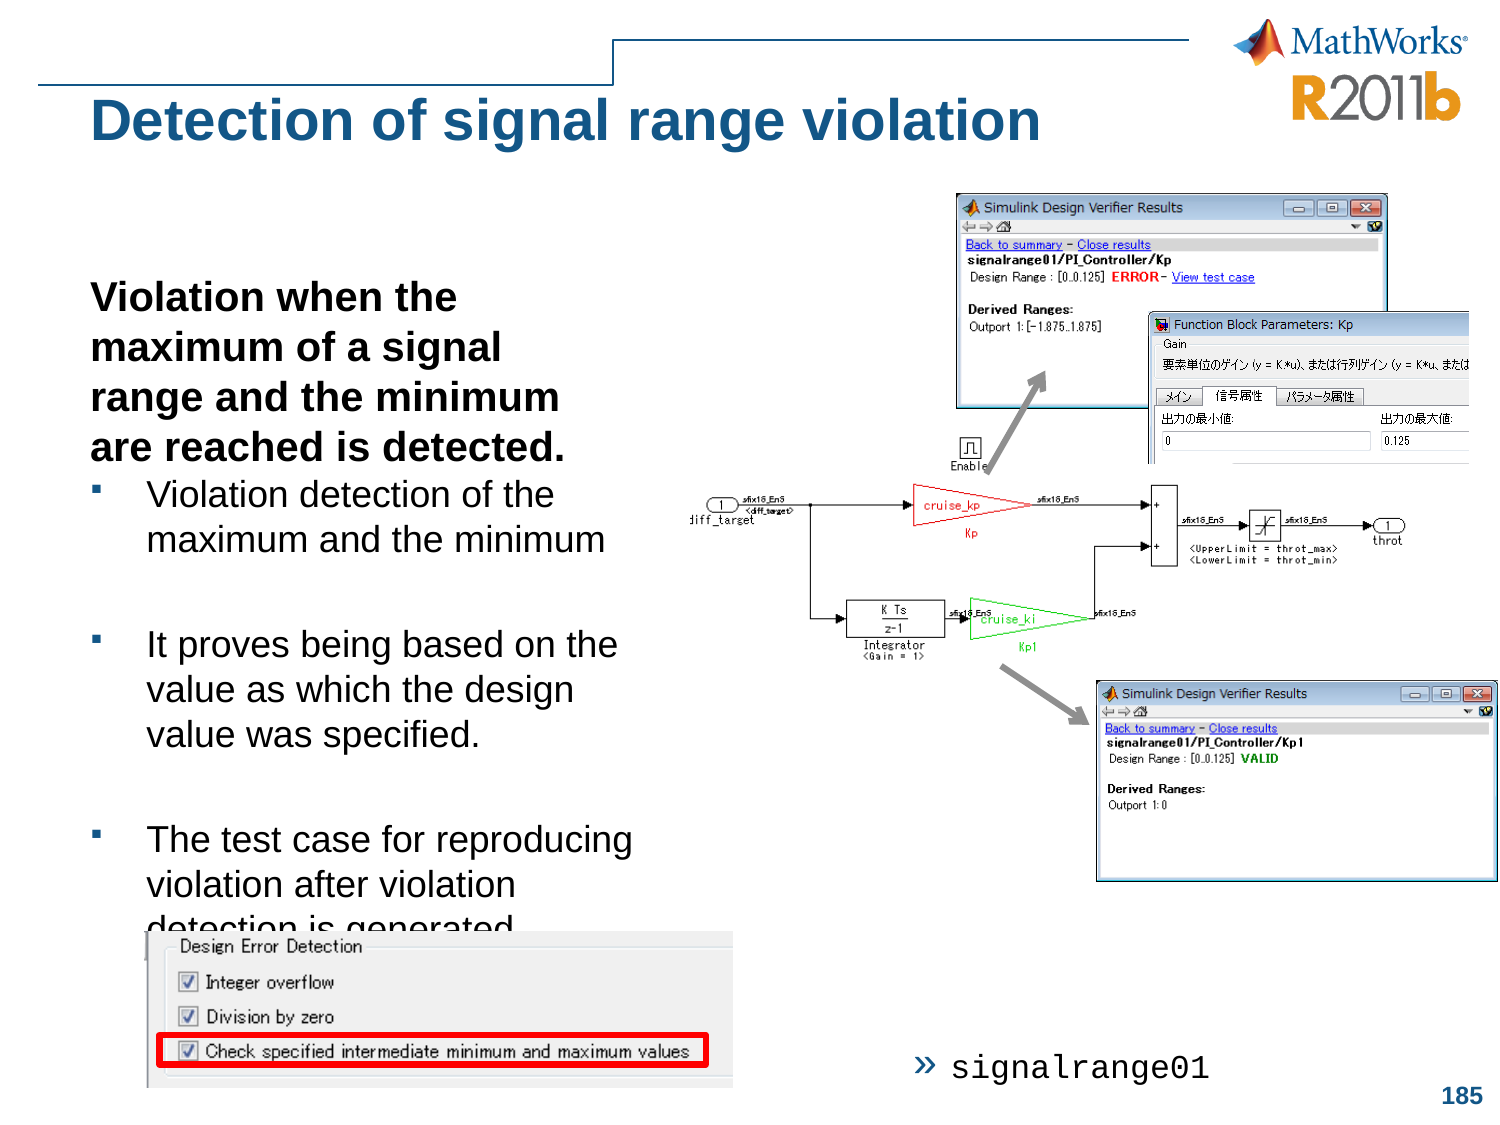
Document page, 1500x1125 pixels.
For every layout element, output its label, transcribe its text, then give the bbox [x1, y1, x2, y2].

picture [690, 193, 1469, 672]
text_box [985, 370, 1046, 475]
picture [1226, 7, 1500, 132]
list Violation when the maximum of a signal range and the minimum are reached is detected. [75, 262, 605, 400]
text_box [1000, 665, 1090, 726]
picture [1096, 680, 1498, 882]
list signalrange01 [897, 1005, 1267, 1093]
list Violation detection of the maximum and the minimum It proves being based on the value as which the design value was specified. The test case for reproducing violation after violation detection is generated. [75, 462, 649, 988]
picture [144, 931, 733, 1089]
title Detection of signal range violation [75, 75, 1238, 238]
